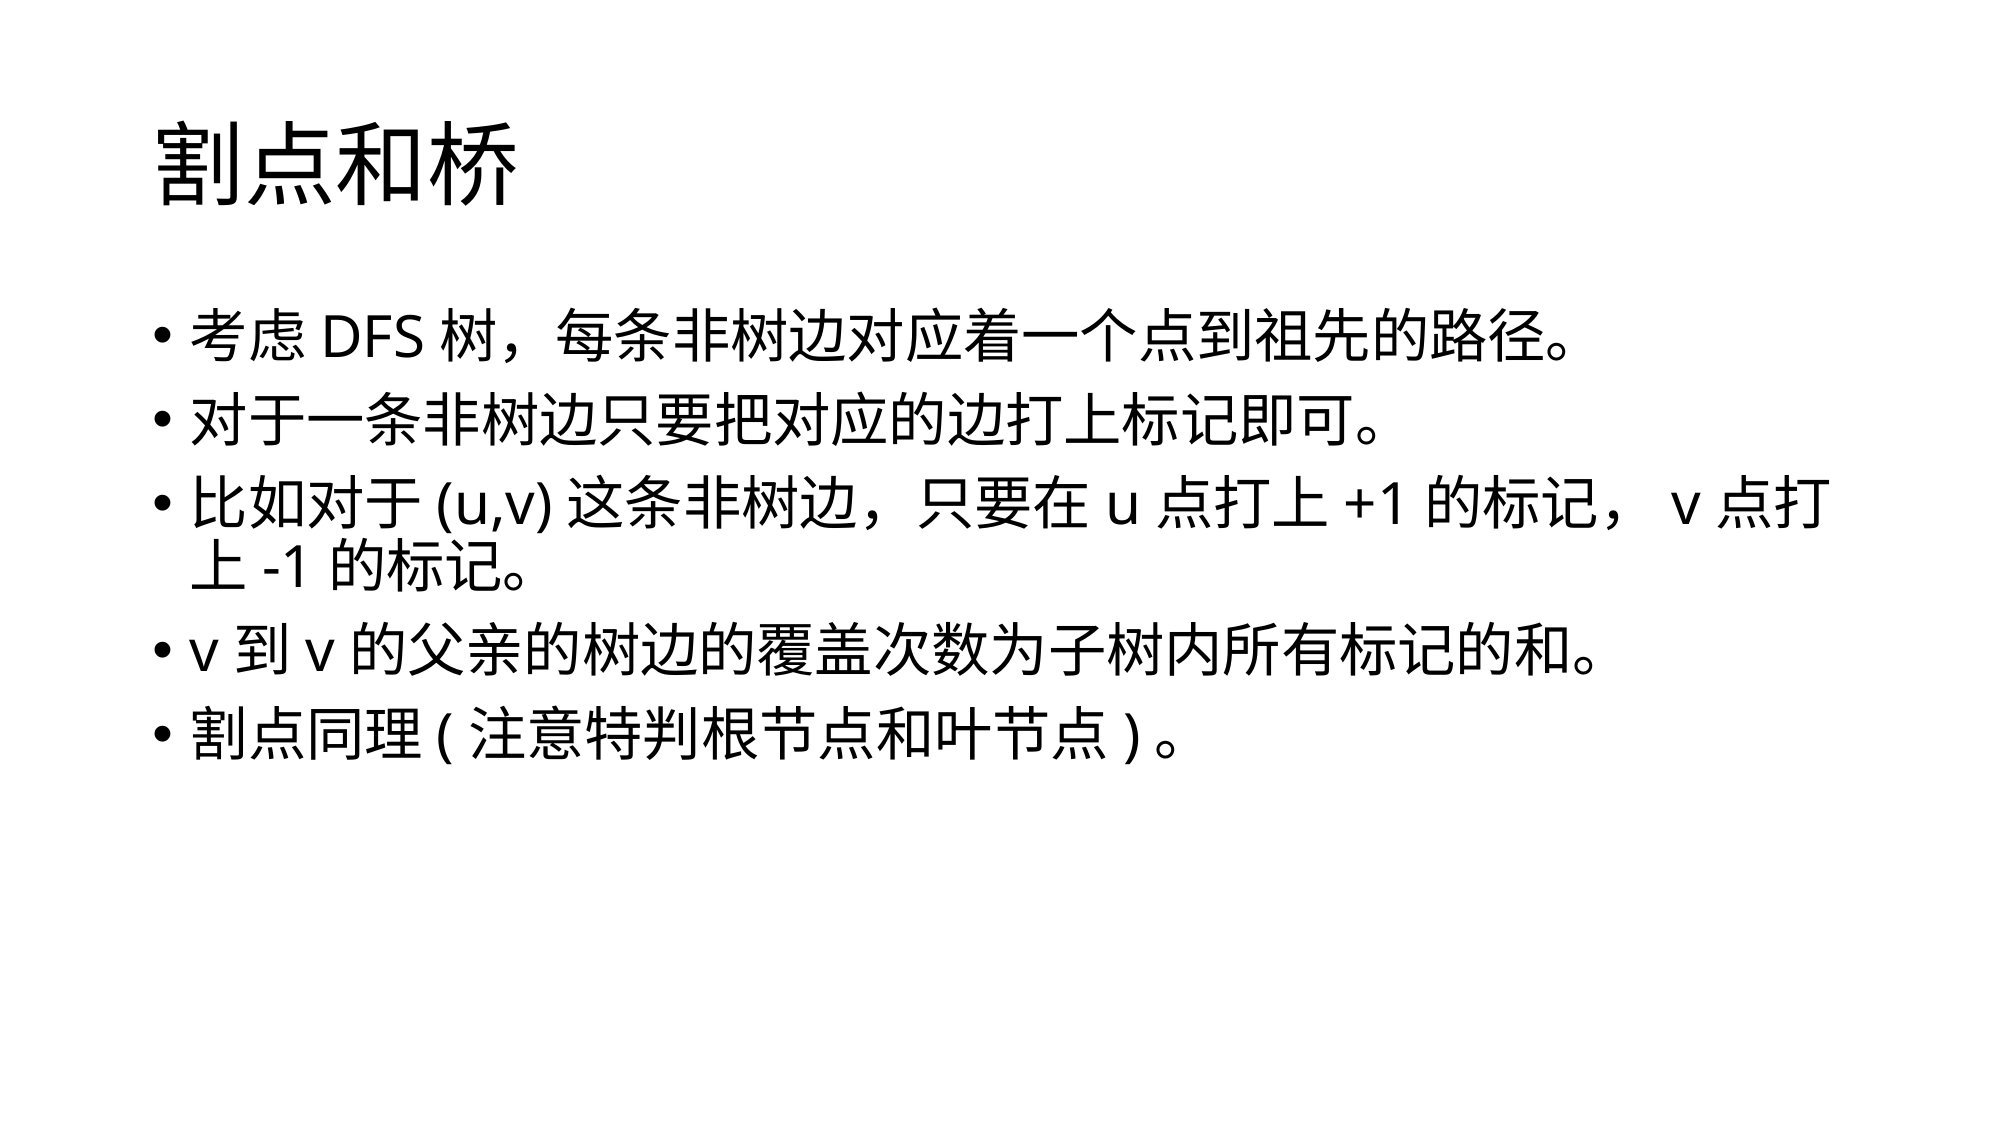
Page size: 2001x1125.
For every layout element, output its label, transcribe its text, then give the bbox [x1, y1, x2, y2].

title 割点和桥 [137, 59, 1863, 278]
list 考虑DFS树，每条非树边对应着一个点到祖先的路径。 对于一条非树边只要把对应的边打上标记即可。 比如对于(u,v)这条非树边，只要在u点打上+1的标记，v点打上-1的标记。 v到v的父亲的树边的覆盖次数为子树内所有标记的和。 割点同理(注意特判根节点和叶节点)。 [137, 299, 1863, 1014]
